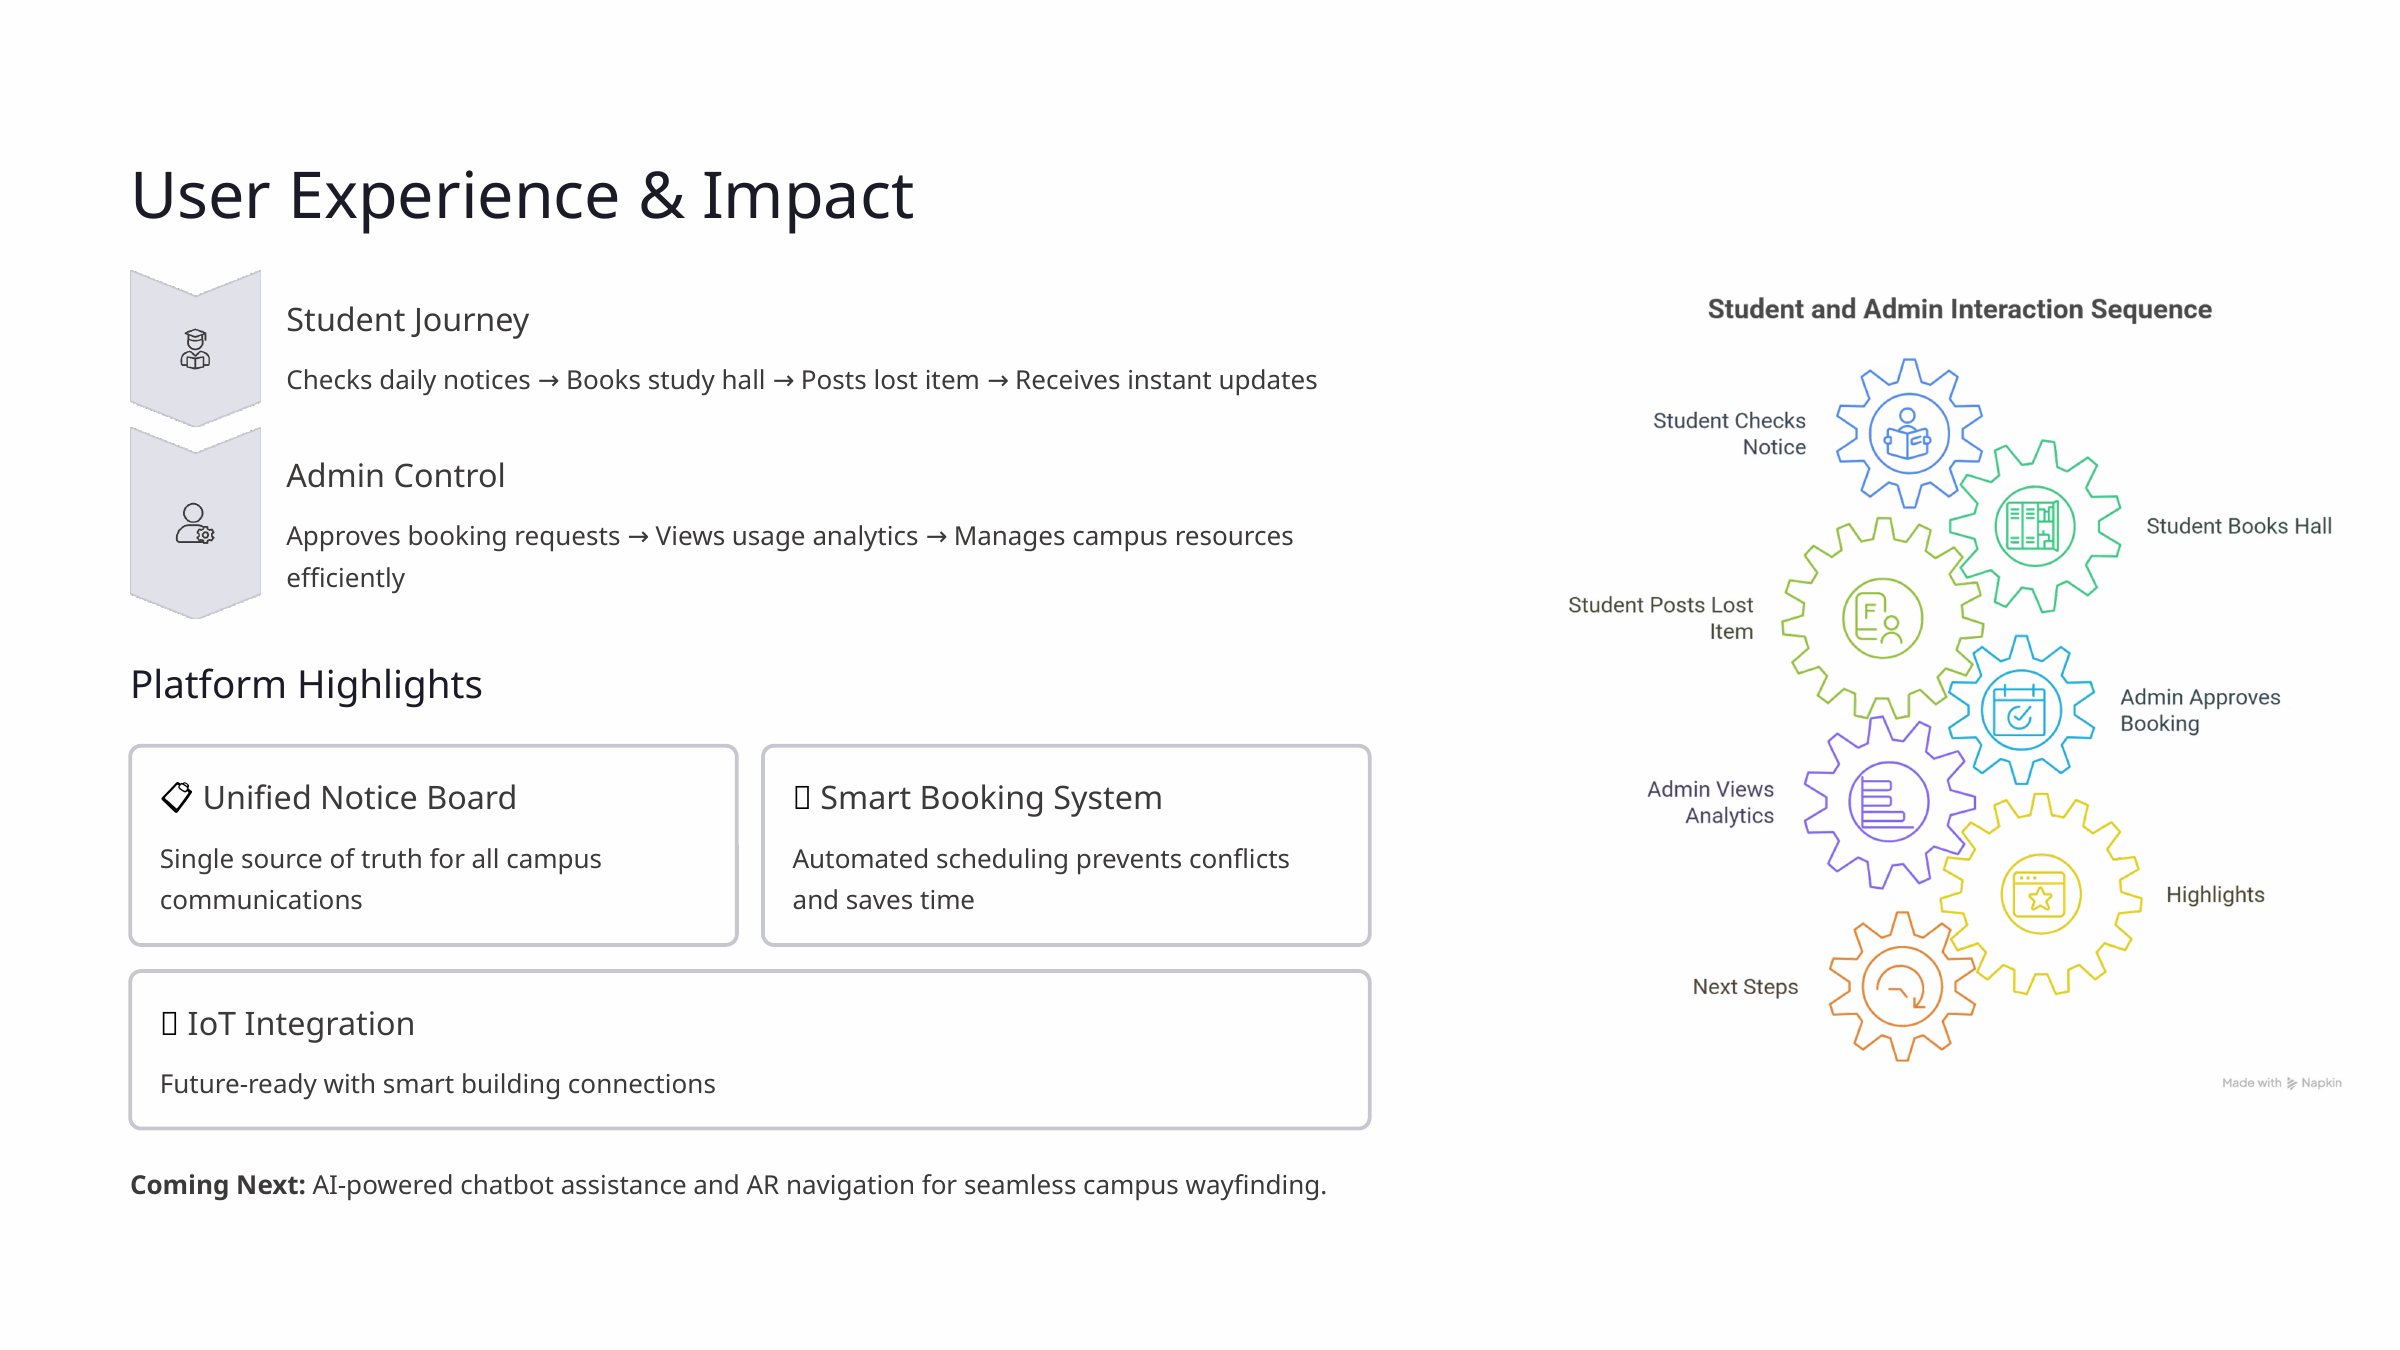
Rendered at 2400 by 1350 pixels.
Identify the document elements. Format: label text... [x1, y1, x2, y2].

text_box 🔮 IoT Integration [159, 1000, 486, 1042]
text_box Platform Highlights [130, 657, 521, 707]
text_box Automated scheduling prevents conflicts and saves time [792, 831, 1340, 916]
text_box Single source of truth for all campus communications [159, 831, 708, 916]
text_box 🎯 Smart Booking System [792, 775, 1184, 817]
text_box [130, 745, 737, 946]
text_box Admin Control [286, 453, 612, 494]
text_box User Experience & Impact [130, 150, 910, 232]
picture [1532, 236, 2368, 1113]
text_box [762, 745, 1370, 946]
text_box Future-ready with smart building connections [159, 1057, 1340, 1099]
text_box Checks daily notices → Books study hall → Posts lost item → Receives instant updates [286, 353, 1370, 395]
text_box Approves booking requests → Views usage analytics → Manages campus resources efficiently [286, 509, 1370, 593]
picture [130, 270, 261, 619]
text_box Coming Next: AI-powered chatbot assistance and AR navigation for seamless campus wayfinding. [130, 1157, 1370, 1200]
text_box 📋 Unified Notice Board [159, 775, 522, 817]
text_box [130, 971, 1370, 1129]
text_box Student Journey [286, 296, 612, 338]
